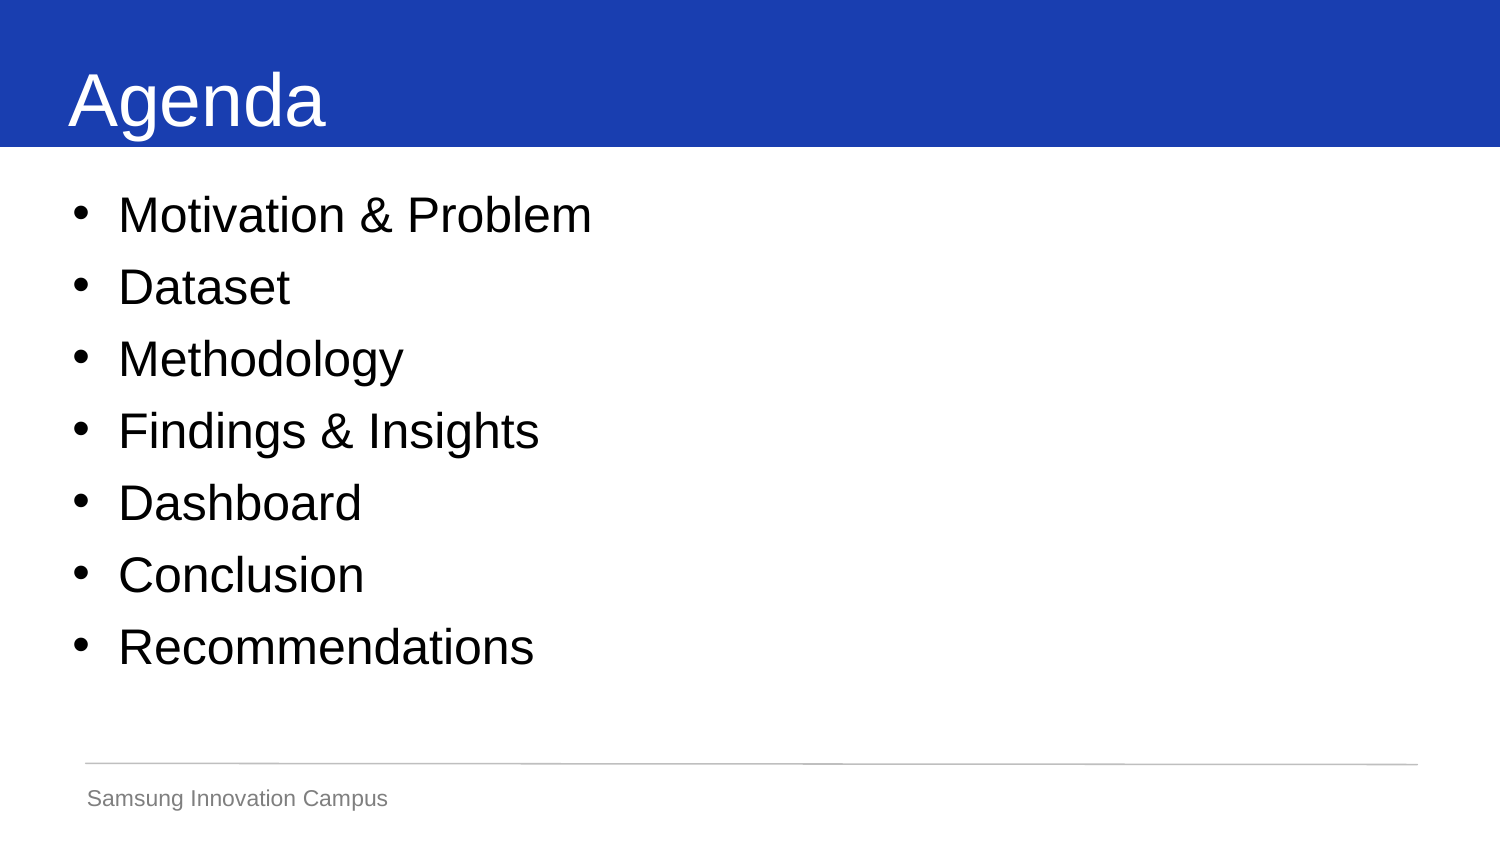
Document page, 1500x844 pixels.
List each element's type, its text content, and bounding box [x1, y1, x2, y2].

text_box Agenda [68, 33, 738, 142]
text_box Motivation & Problem Dataset Methodology Findings & Insights Dashboard Conclusion Recommendations [20, 170, 1355, 699]
text_box [0, 0, 1500, 148]
text_box Samsung Innovation Campus [86, 778, 525, 812]
